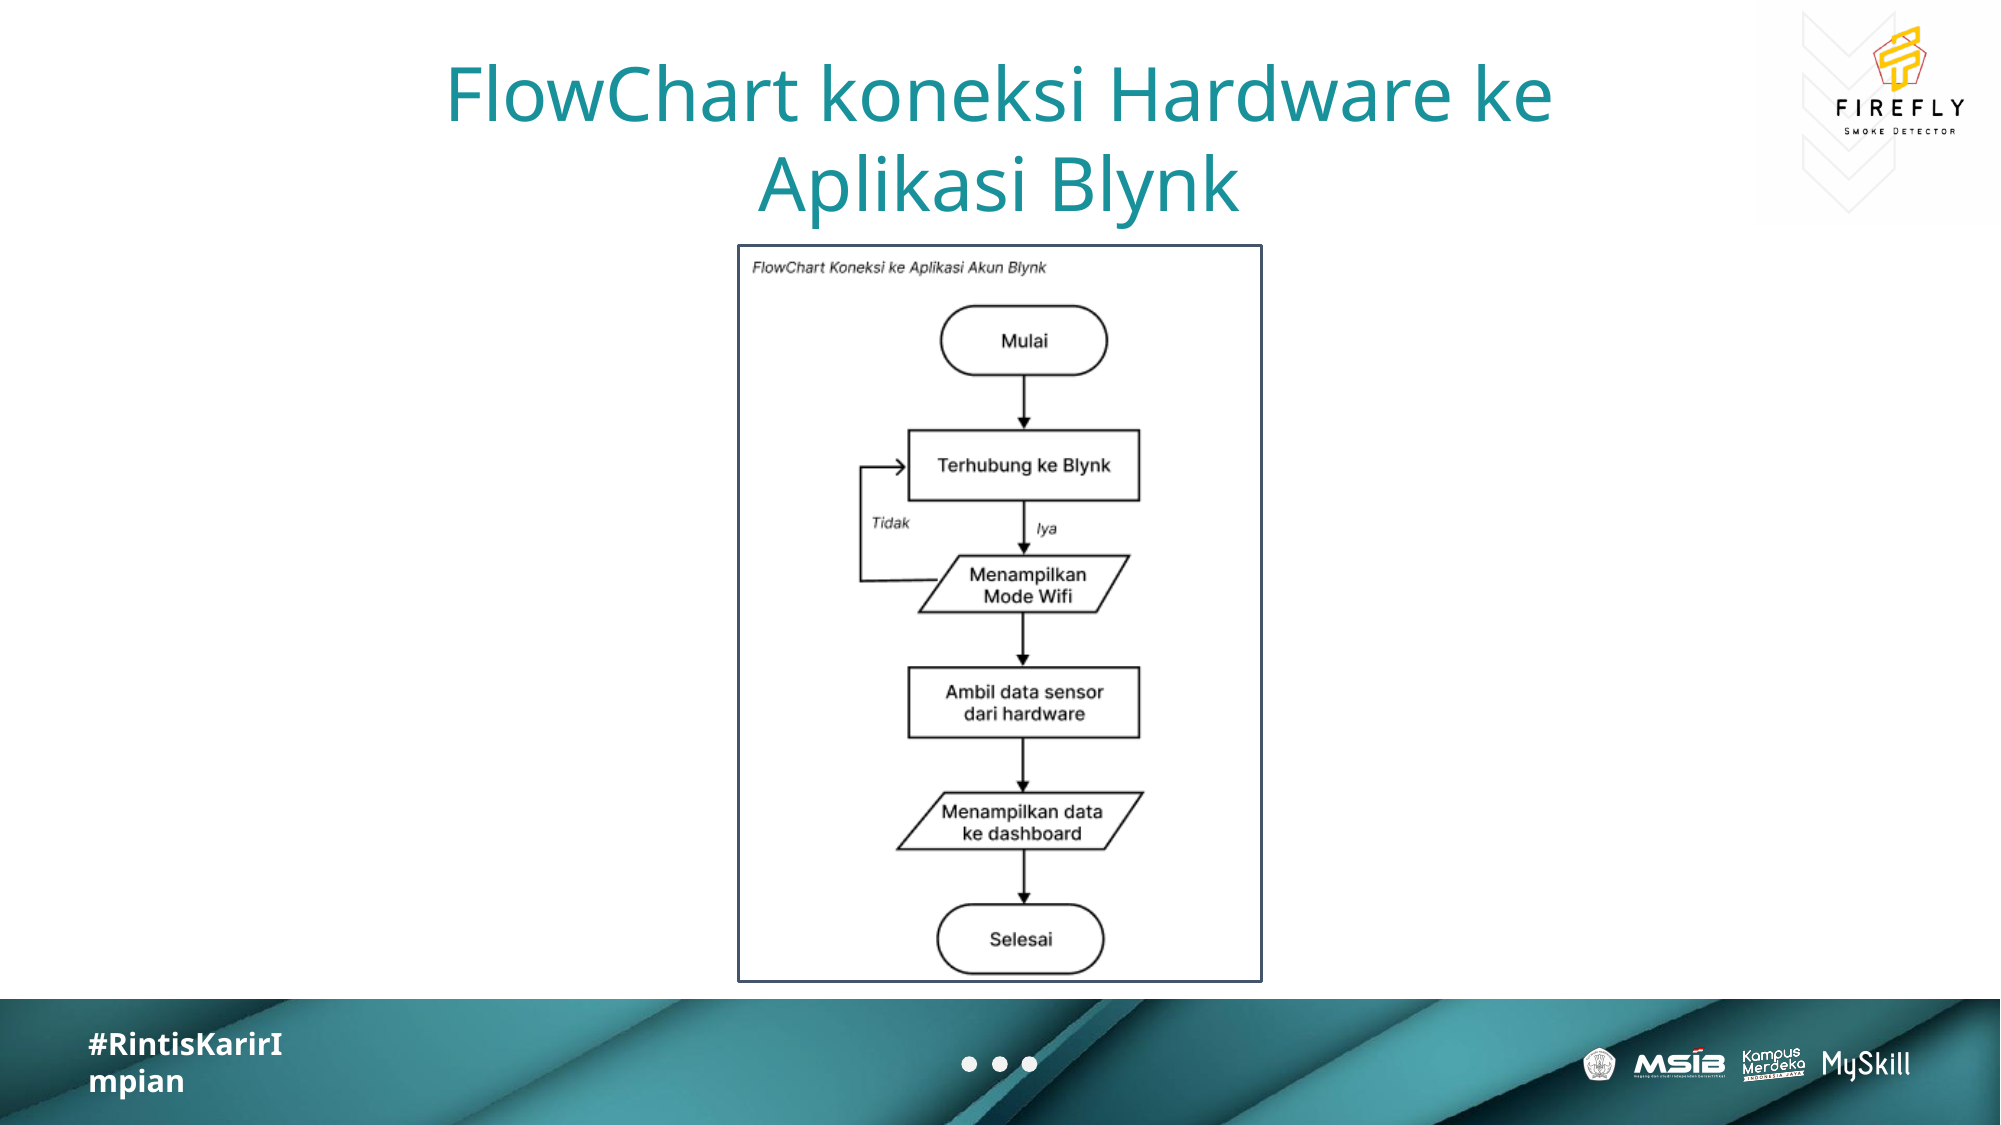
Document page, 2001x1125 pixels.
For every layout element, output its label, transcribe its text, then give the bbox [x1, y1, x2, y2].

title FlowChart koneksi Hardware ke Aplikasi Blynk [345, 73, 1655, 199]
picture [0, 999, 2000, 1125]
picture [739, 246, 1261, 980]
picture [1755, 0, 2000, 227]
